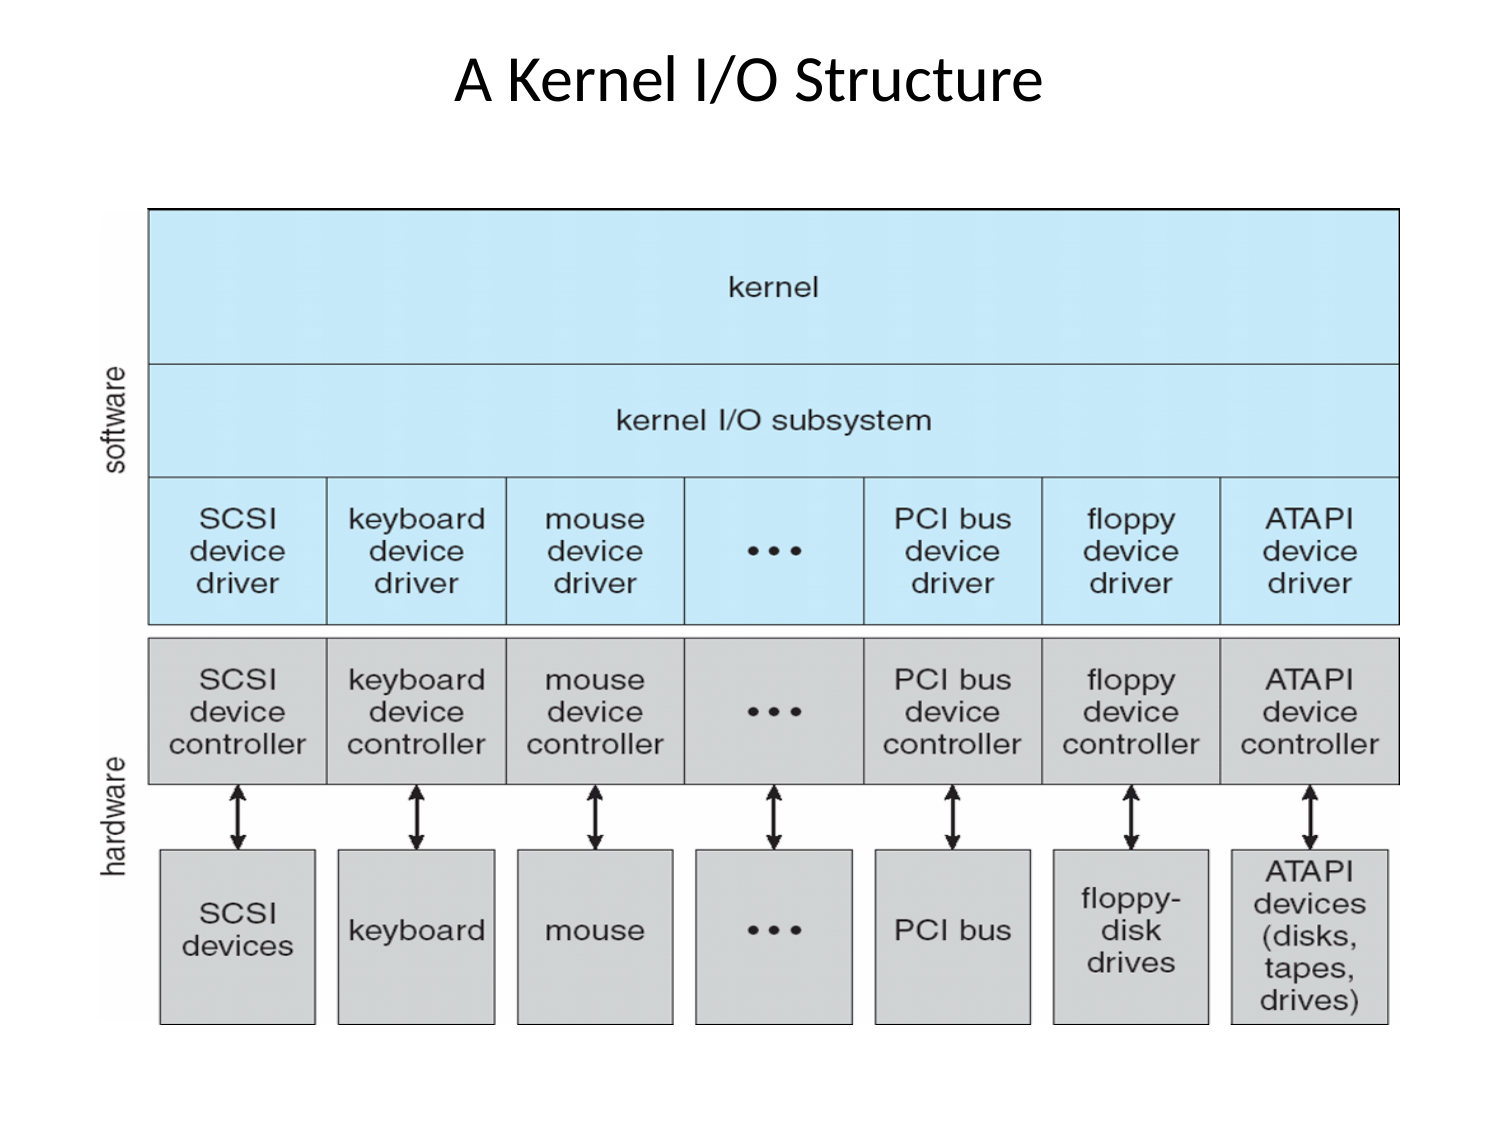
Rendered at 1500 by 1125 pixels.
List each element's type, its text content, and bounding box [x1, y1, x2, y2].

title A Kernel I/O Structure [75, 27, 1425, 123]
picture [99, 208, 1401, 1026]
